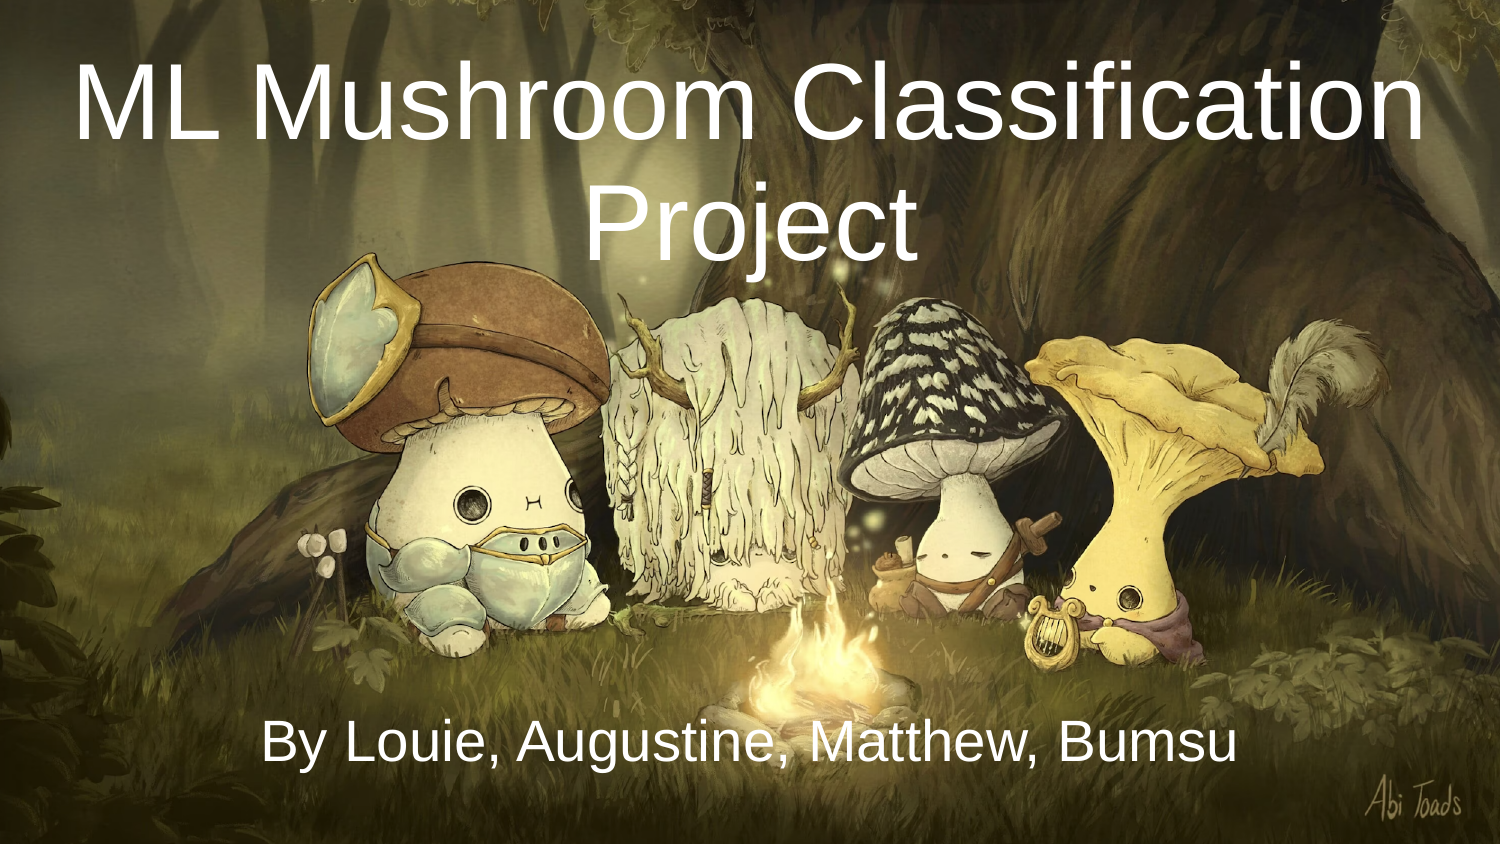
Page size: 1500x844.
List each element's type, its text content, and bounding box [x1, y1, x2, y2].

subtitle By Louie, Augustine, Matthew, Bumsu [51, 693, 1449, 824]
picture [0, 0, 1500, 844]
title ML Mushroom Classification Project [51, 0, 1449, 299]
